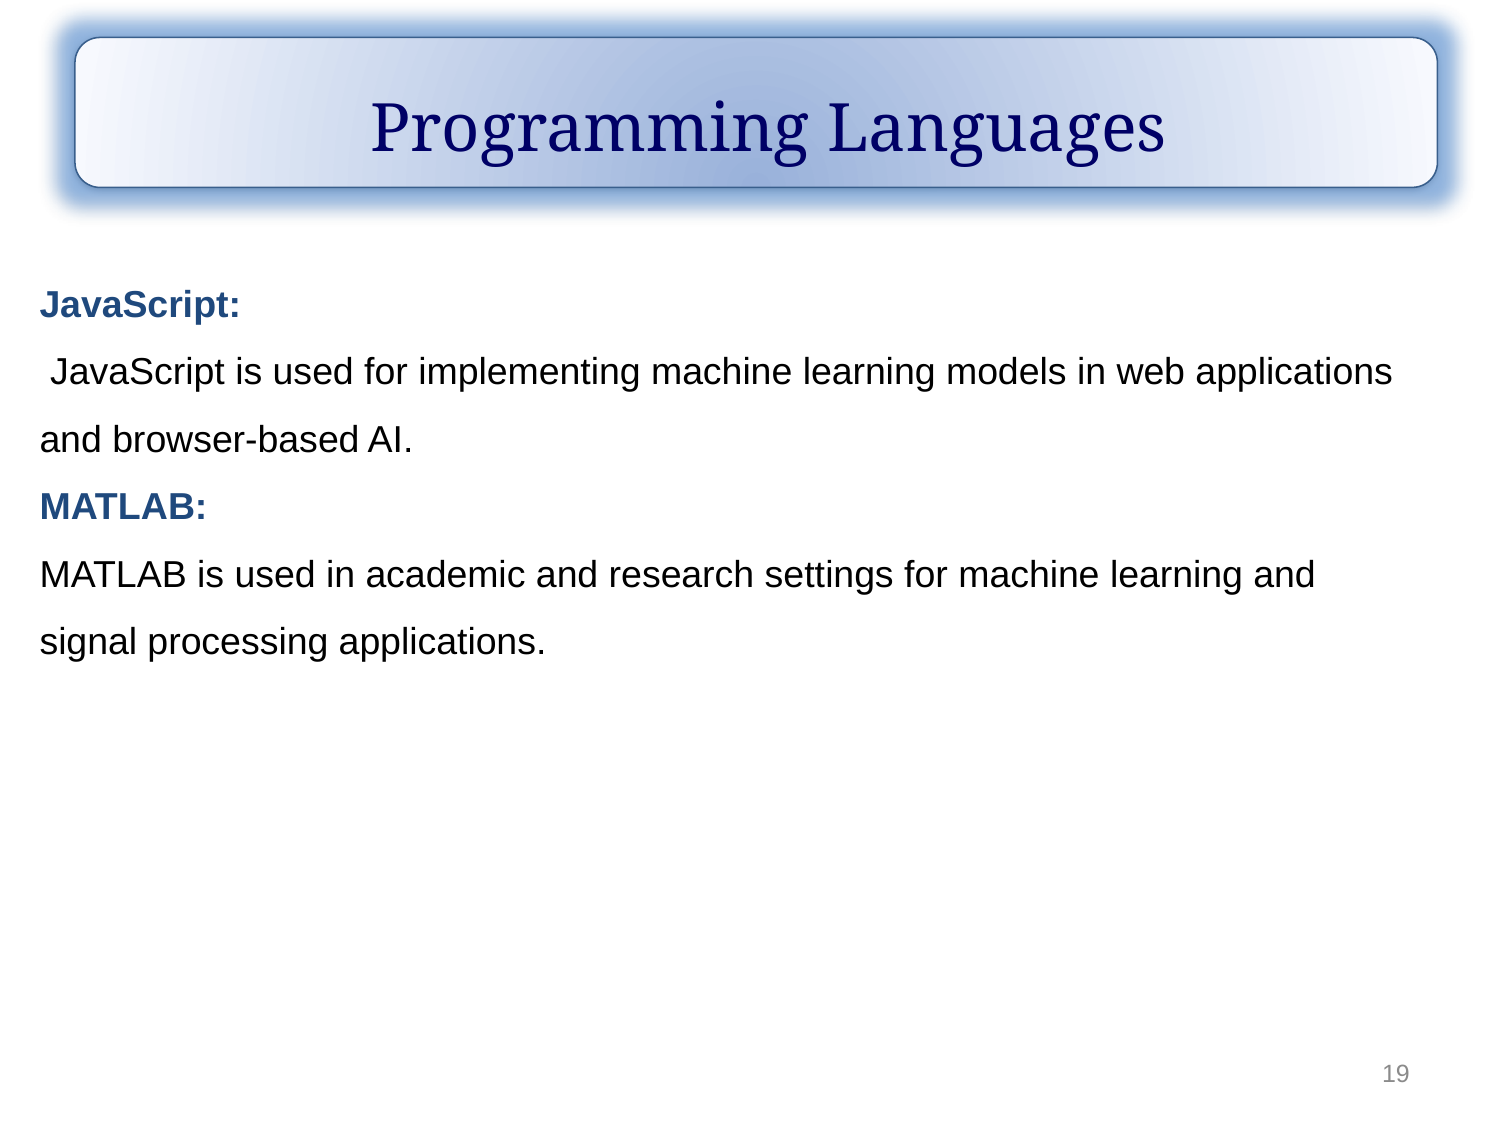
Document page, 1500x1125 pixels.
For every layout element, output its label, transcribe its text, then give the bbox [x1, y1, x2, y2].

slide_number 19 [1074, 1042, 1425, 1103]
text_box [74, 36, 1439, 189]
text_box JavaScript: JavaScript is used for implementing machine learning models in web applications and browser-based AI. MATLAB: MATLAB is used in academic and research settings for machine learning and signal processing applications. [24, 249, 1438, 715]
title Programming Languages [112, 62, 1426, 188]
